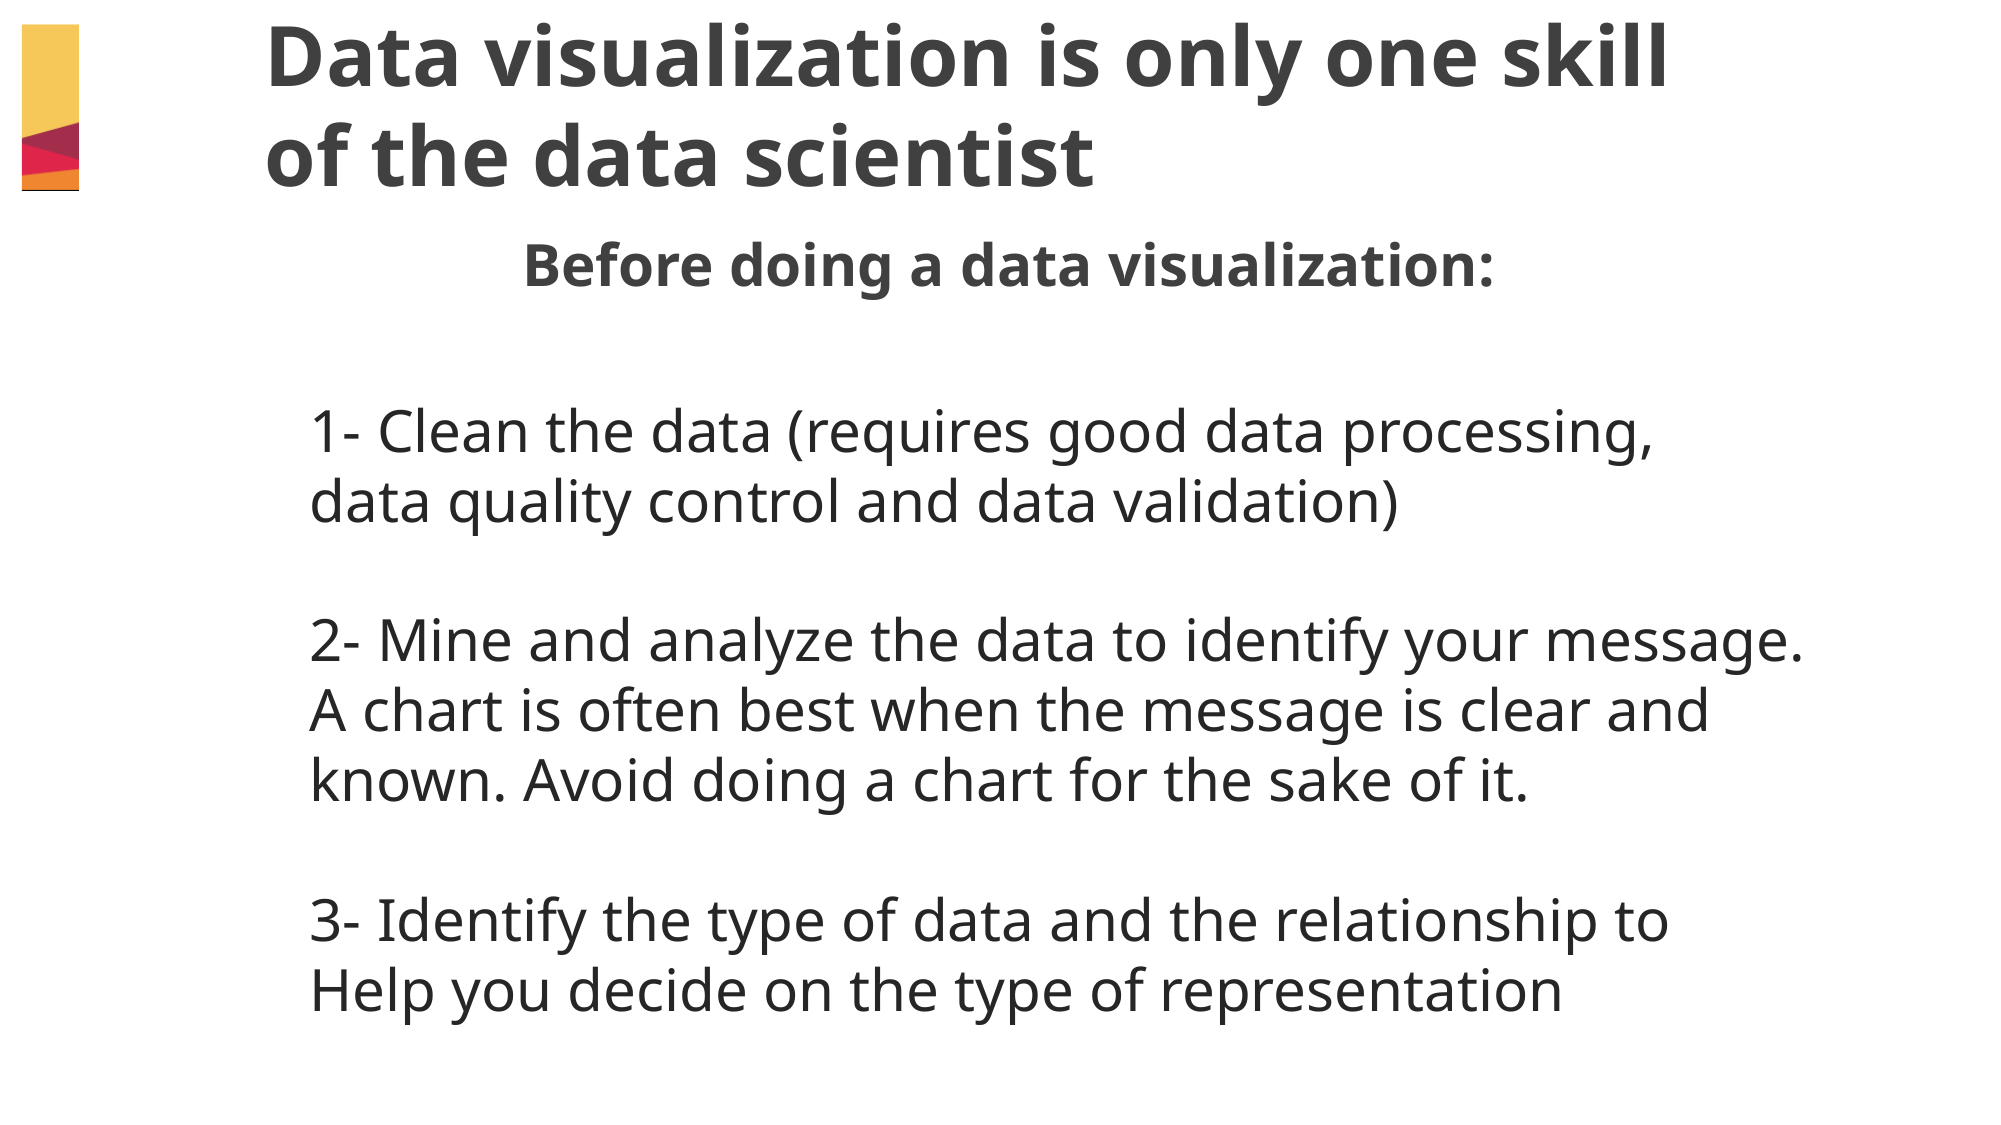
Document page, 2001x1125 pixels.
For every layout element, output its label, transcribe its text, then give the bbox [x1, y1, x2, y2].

text_box Data visualization is only one skill of the data scientist [249, 0, 1750, 238]
title Before doing a data visualization: [194, 221, 1823, 409]
text_box 1- Clean the data (requires good data processing, data quality control and data validation) 2- Mine and analyze the data to identify your message. A chart is often best when the message is clear and known. Avoid doing a chart for the sake of it. 3- Identify the type of data and the relationship to Help you decide on the type of representation [295, 454, 1781, 963]
picture [21, 19, 79, 191]
